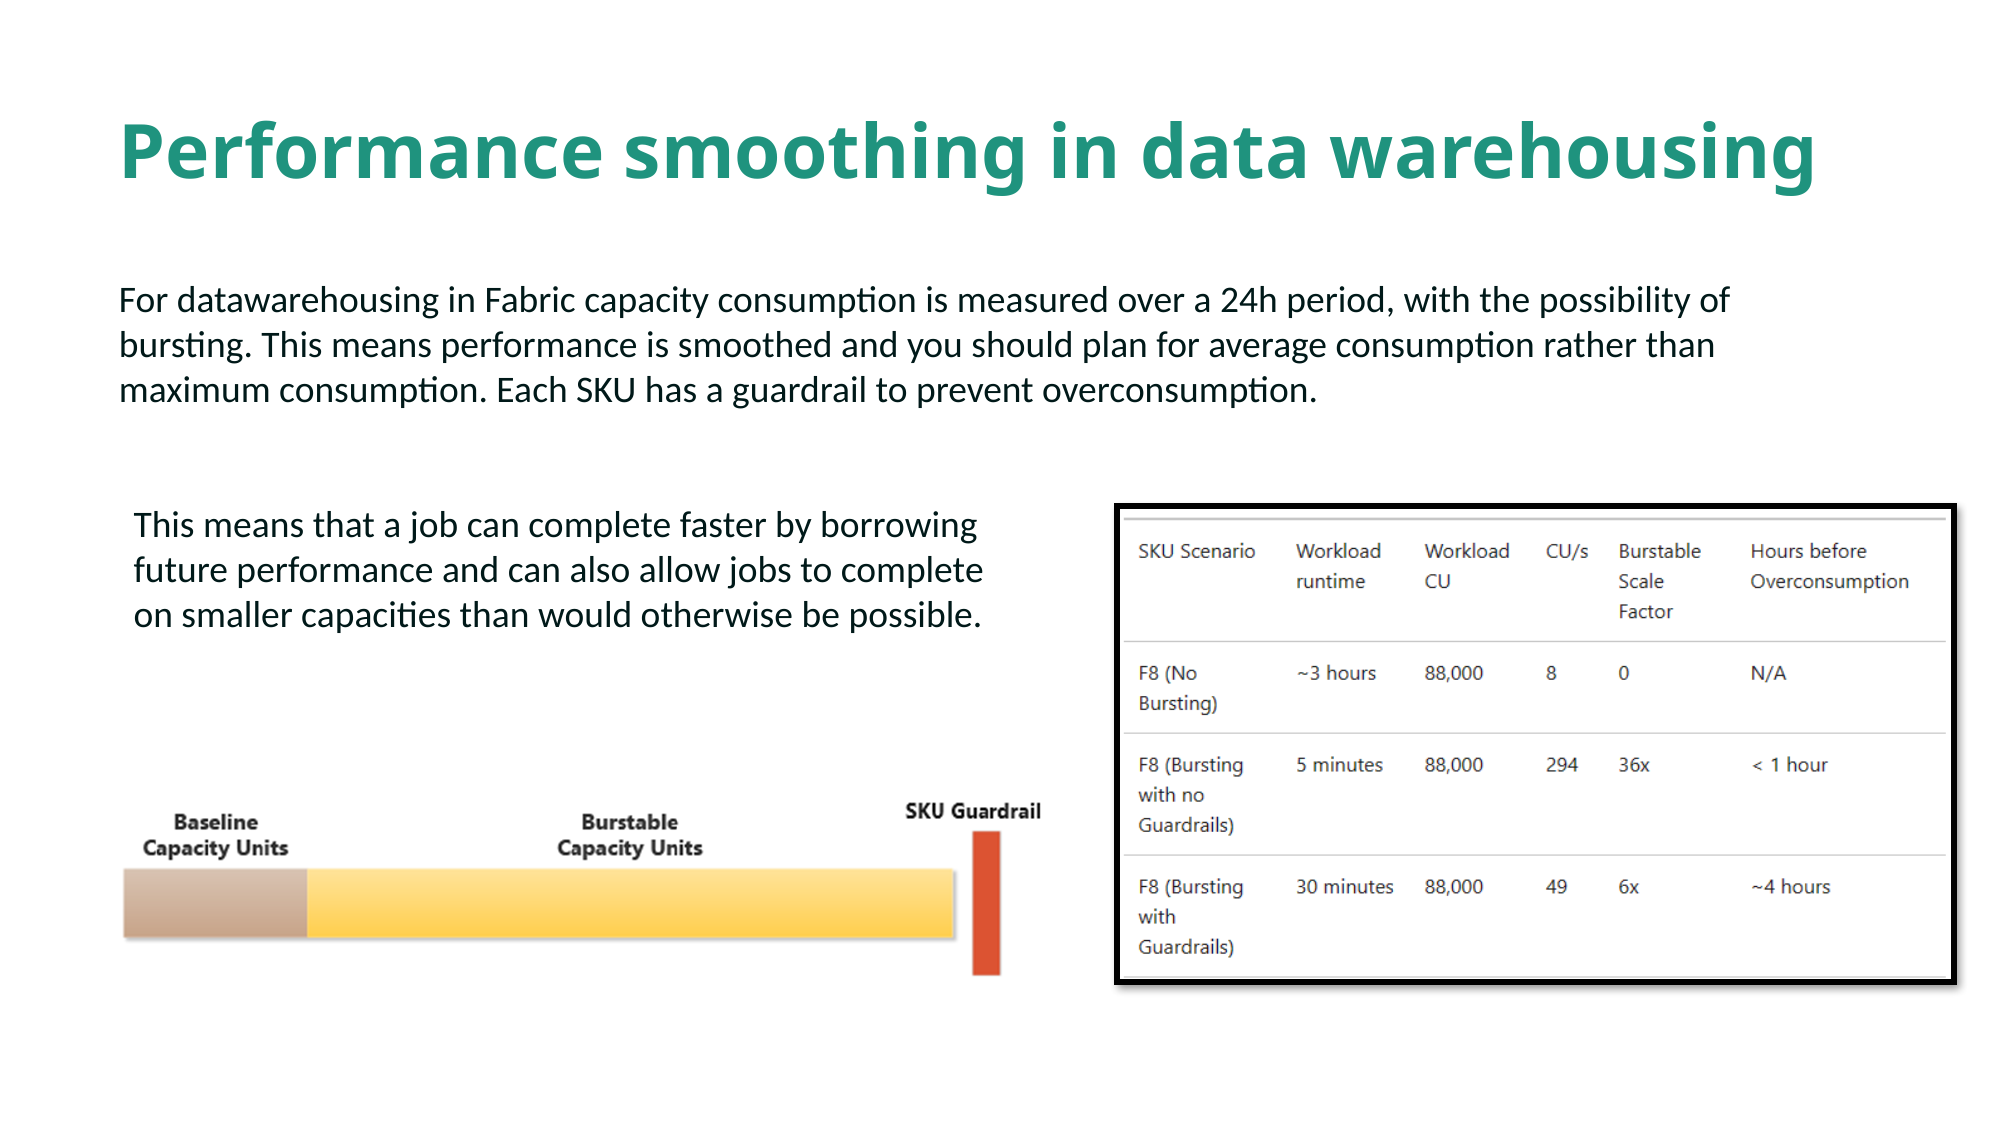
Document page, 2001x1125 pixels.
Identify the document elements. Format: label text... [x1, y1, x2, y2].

text_box This means that a job can complete faster by borrowing future performance and can also allow jobs to complete on smaller capacities than would otherwise be possible. [118, 492, 1000, 643]
list Performance smoothing in data warehousing [104, 106, 1868, 198]
picture [104, 765, 1041, 984]
text_box For datawarehousing in Fabric capacity consumption is measured over a 24h period, with the possibility of bursting. This means performance is smoothed and you should plan for average consumption rather than maximum consumption. Each SKU has a guardrail to prevent overconsumption. [104, 267, 1882, 507]
picture [1119, 509, 1951, 979]
